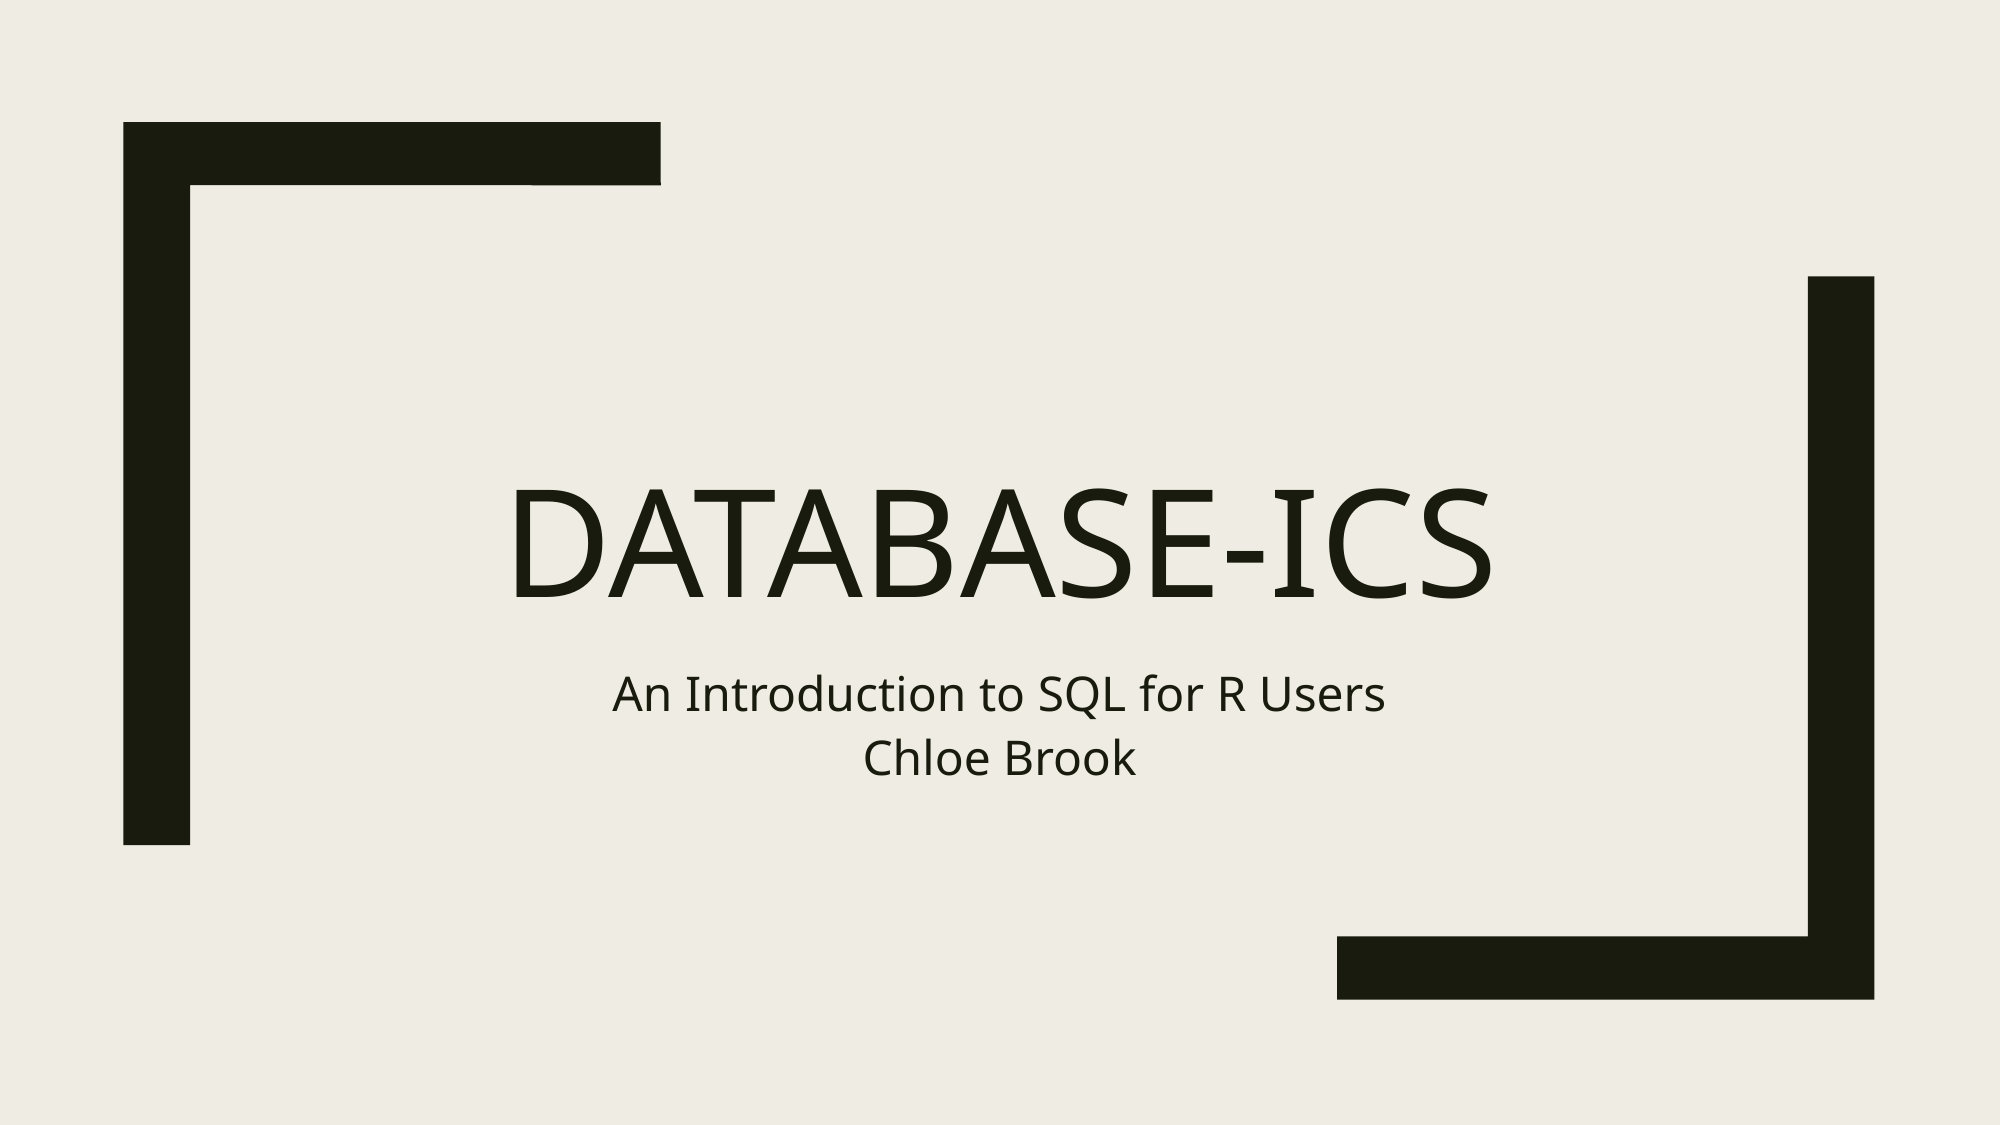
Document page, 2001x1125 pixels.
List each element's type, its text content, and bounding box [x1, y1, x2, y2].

subtitle An Introduction to SQL for R Users Chloe Brook [439, 649, 1561, 828]
title Database-ics [314, 293, 1686, 638]
